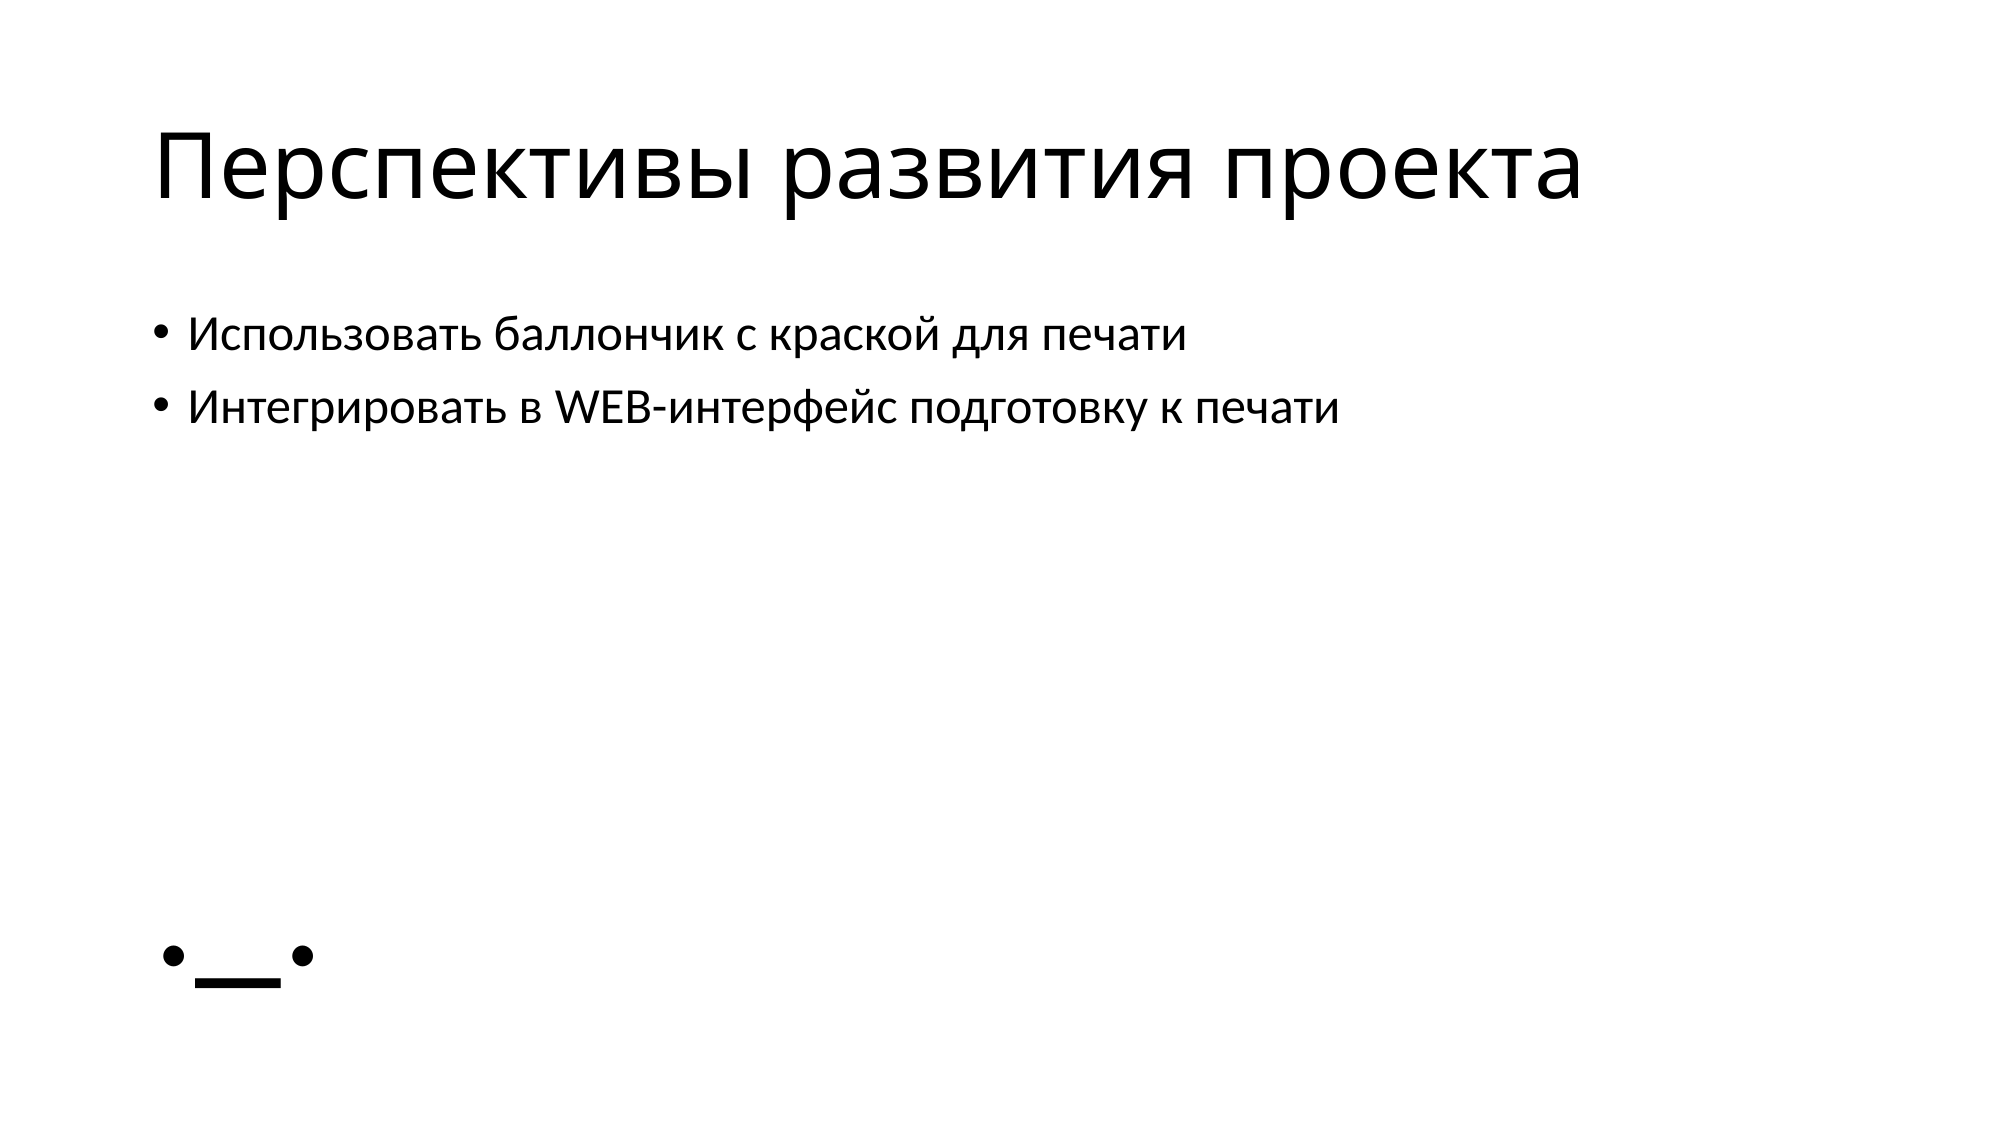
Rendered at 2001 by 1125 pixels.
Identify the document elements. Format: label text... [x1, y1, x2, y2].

title Перспективы развития проекта [137, 59, 1863, 278]
list Использовать баллончик с краской для печати Интегрировать в WEB-интерфейс подготовку к печати ._. [137, 299, 1863, 1014]
